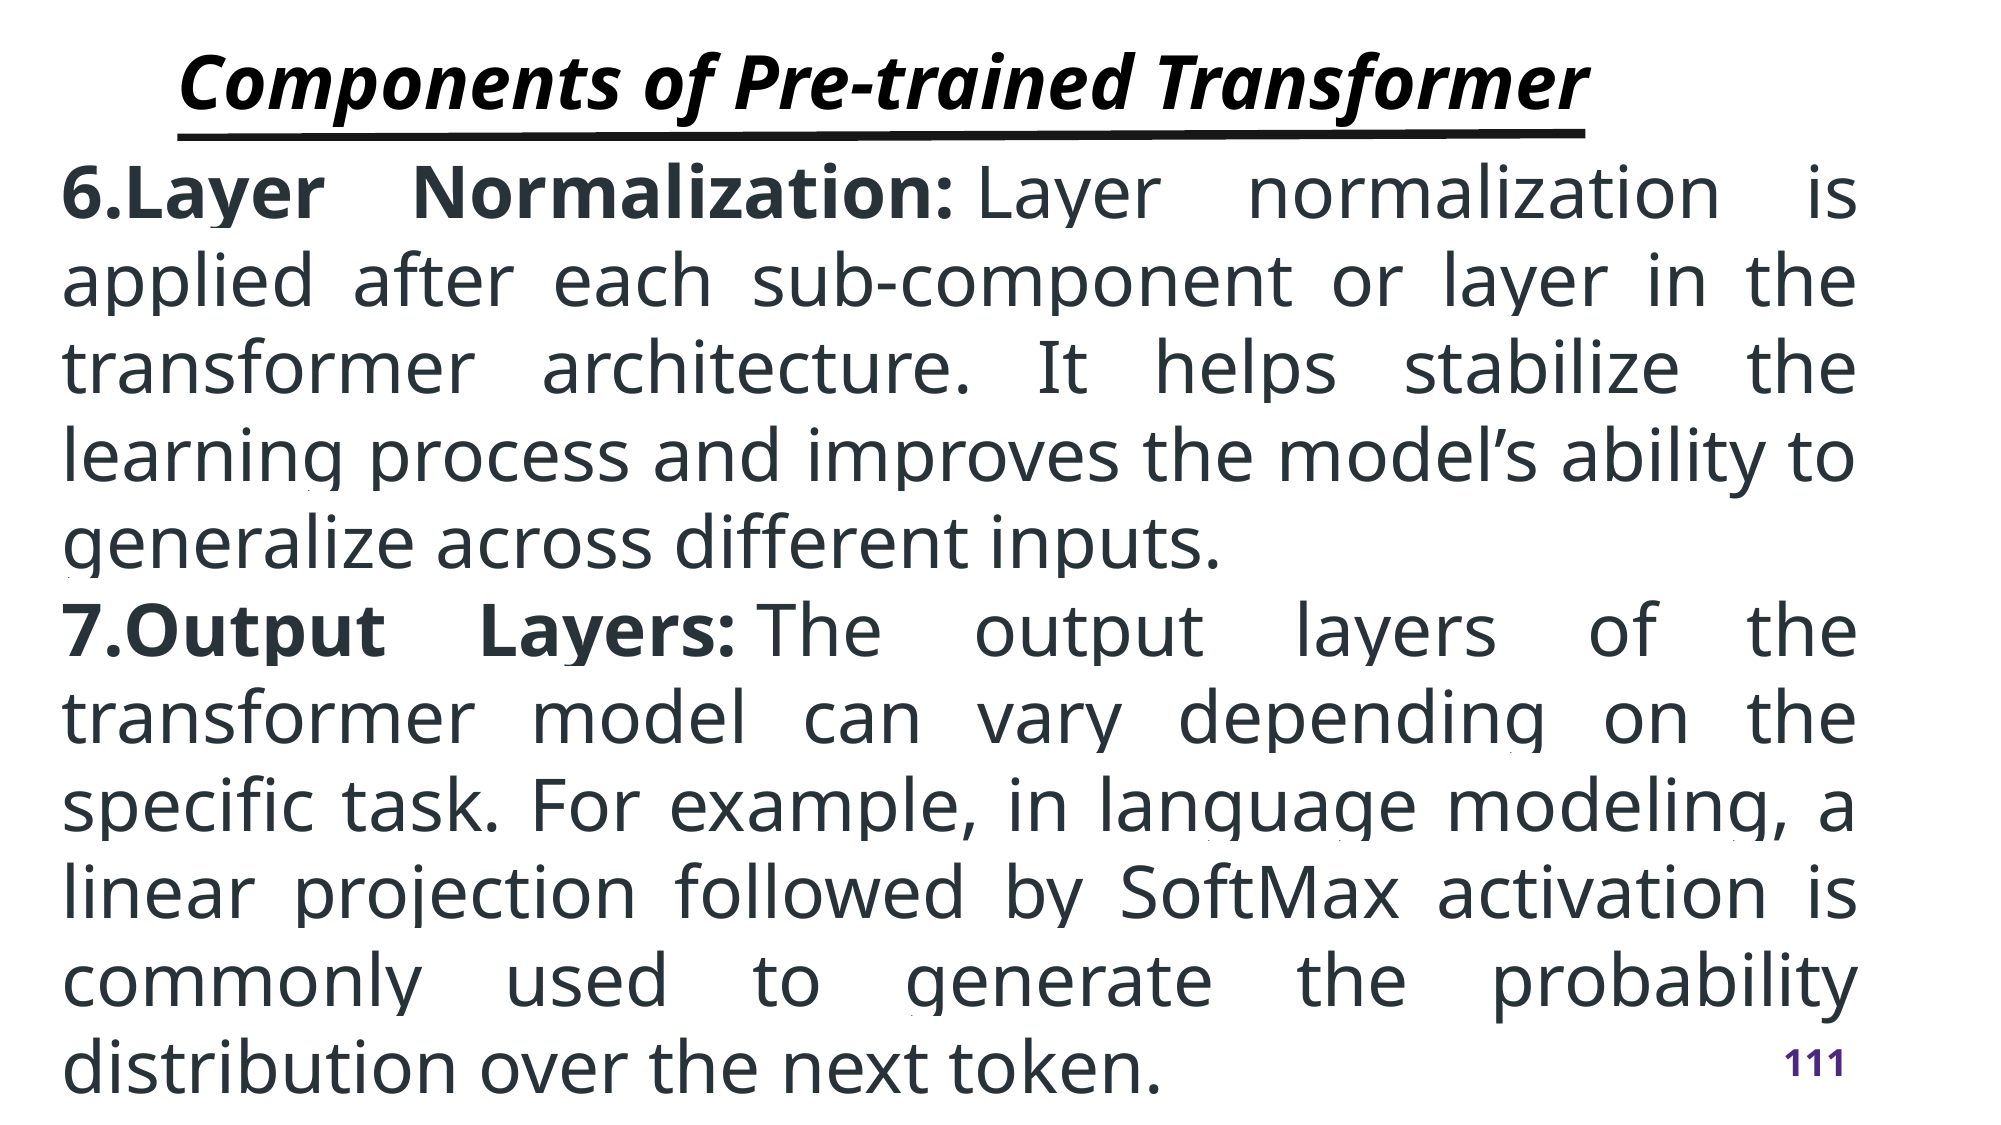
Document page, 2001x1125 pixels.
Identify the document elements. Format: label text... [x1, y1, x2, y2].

text_box Layer Normalization: Layer normalization is applied after each sub-component or layer in the transformer architecture. It helps stabilize the learning process and improves the model’s ability to generalize across different inputs. Output Layers: The output layers of the transformer model can vary depending on the specific task. For example, in language modeling, a linear projection followed by SoftMax activation is commonly used to generate the probability distribution over the next token. [46, 138, 1875, 1116]
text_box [177, 133, 1586, 139]
title Components of Pre-trained Transformer [162, 36, 1888, 134]
